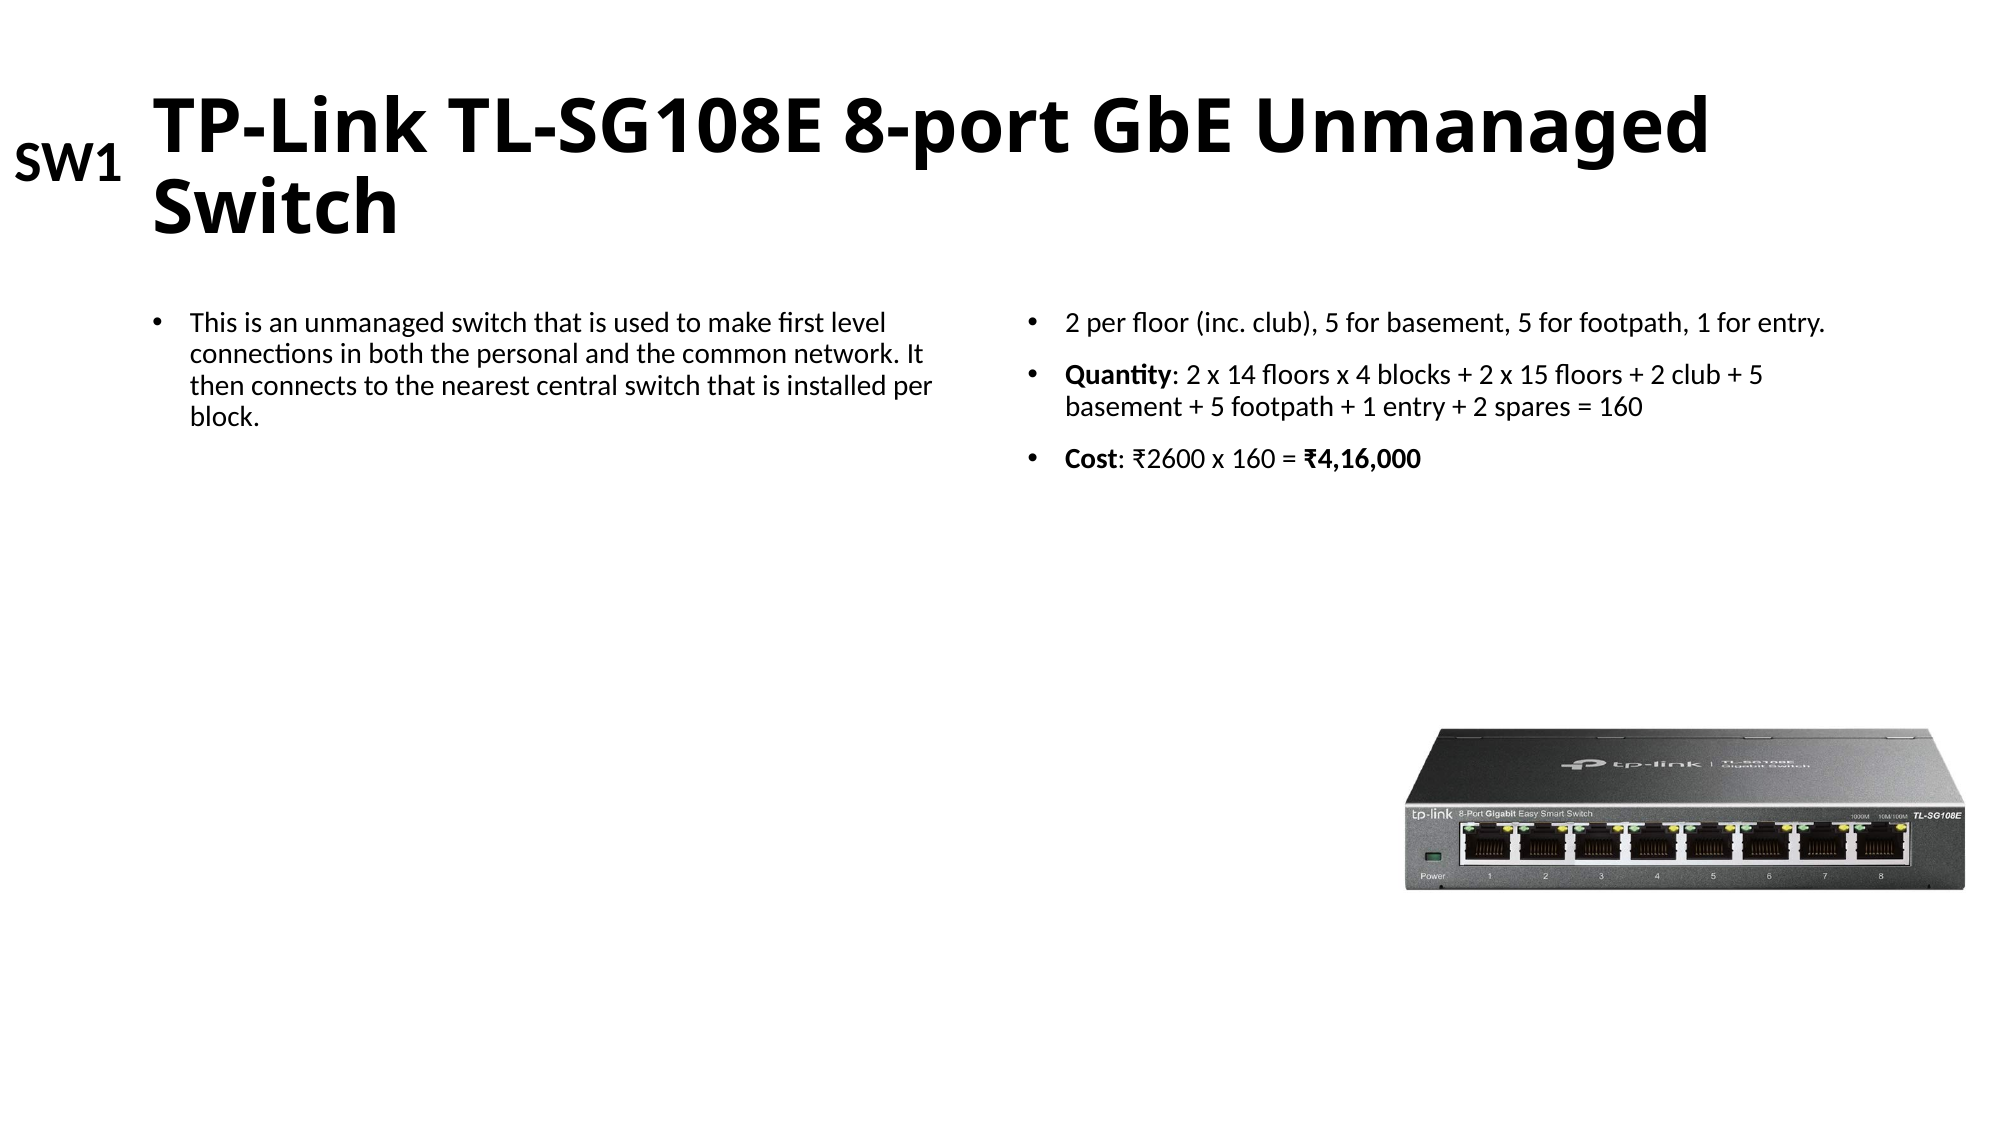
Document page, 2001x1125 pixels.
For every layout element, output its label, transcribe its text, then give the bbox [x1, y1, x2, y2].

text_box SW1 [0, 115, 191, 201]
title TP-Link TL-SG108E 8-port GbE Unmanaged Switch [137, 59, 1863, 278]
list This is an unmanaged switch that is used to make first level connections in both the personal and the common network. It then connects to the nearest central switch that is installed per block. [137, 299, 988, 1111]
list 2 per floor (inc. club), 5 for basement, 5 for footpath, 1 for entry. Quantity: 2 x 14 floors x 4 blocks + 2 x 15 floors + 2 club + 5 basement + 5 footpath + 1 entry + 2 spares = 160 Cost: ₹2600 x 160 = ₹4,16,000 [1012, 299, 1863, 1014]
picture [1367, 492, 2000, 1125]
